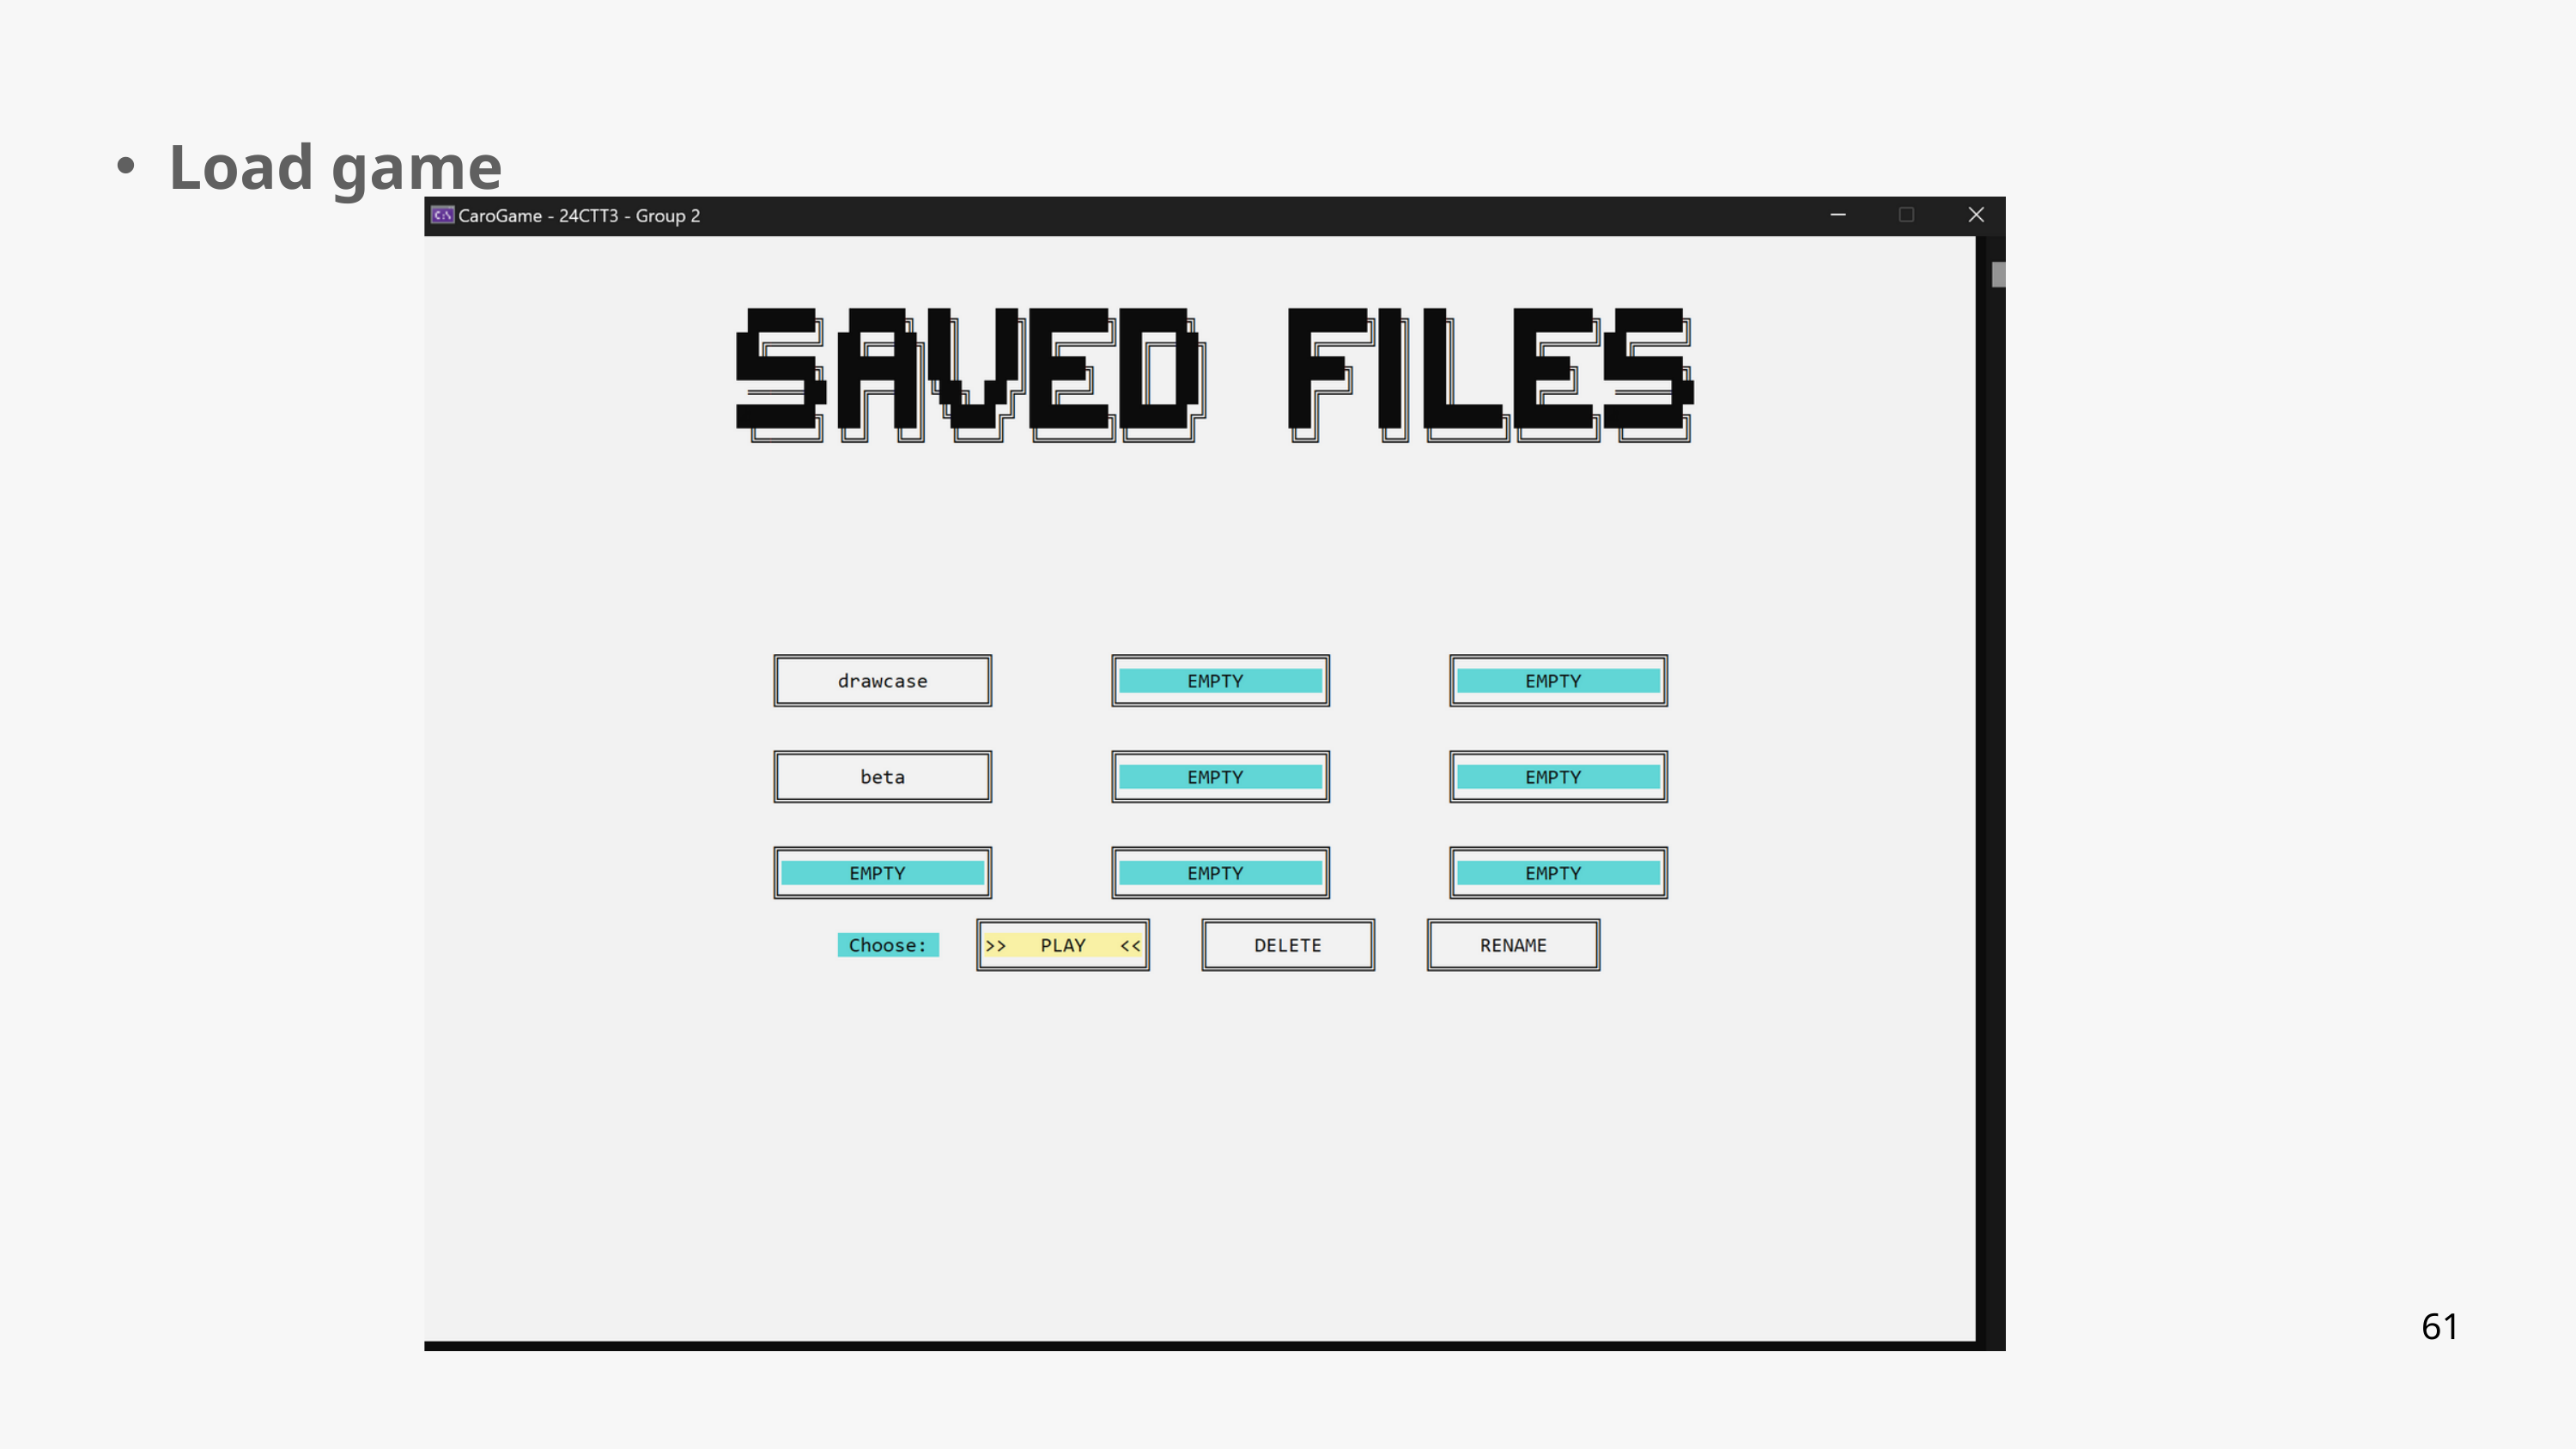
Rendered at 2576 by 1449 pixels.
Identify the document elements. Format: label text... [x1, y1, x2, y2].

text_box 61 [2421, 1296, 2463, 1348]
text_box [424, 197, 2006, 1351]
text_box Load game [63, 109, 1157, 202]
